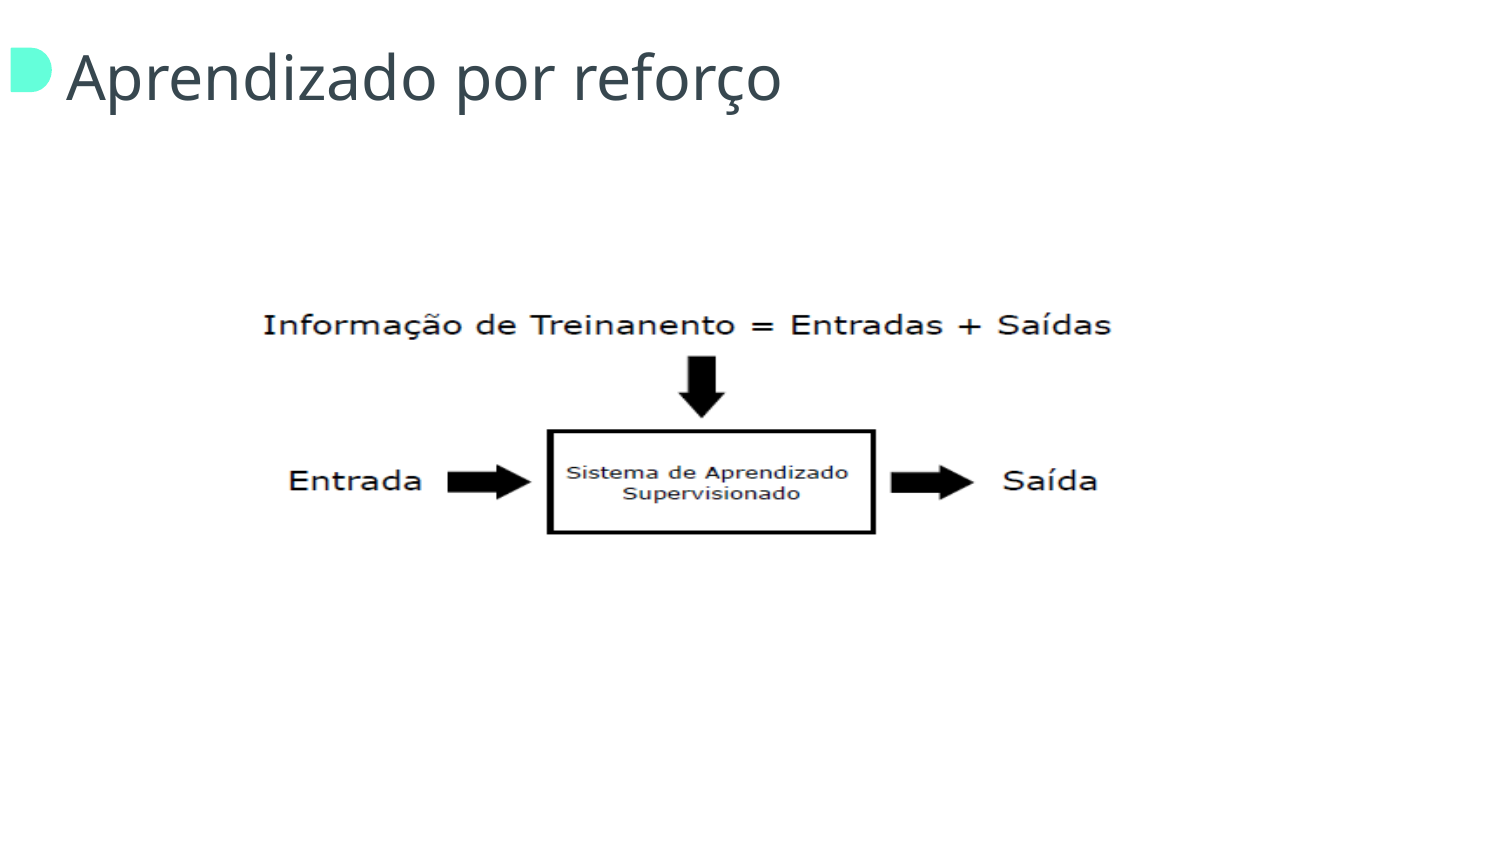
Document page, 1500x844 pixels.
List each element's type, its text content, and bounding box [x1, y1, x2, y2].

title Aprendizado por reforço [51, 23, 1449, 117]
text_box [11, 48, 51, 92]
picture [50, 153, 1477, 750]
